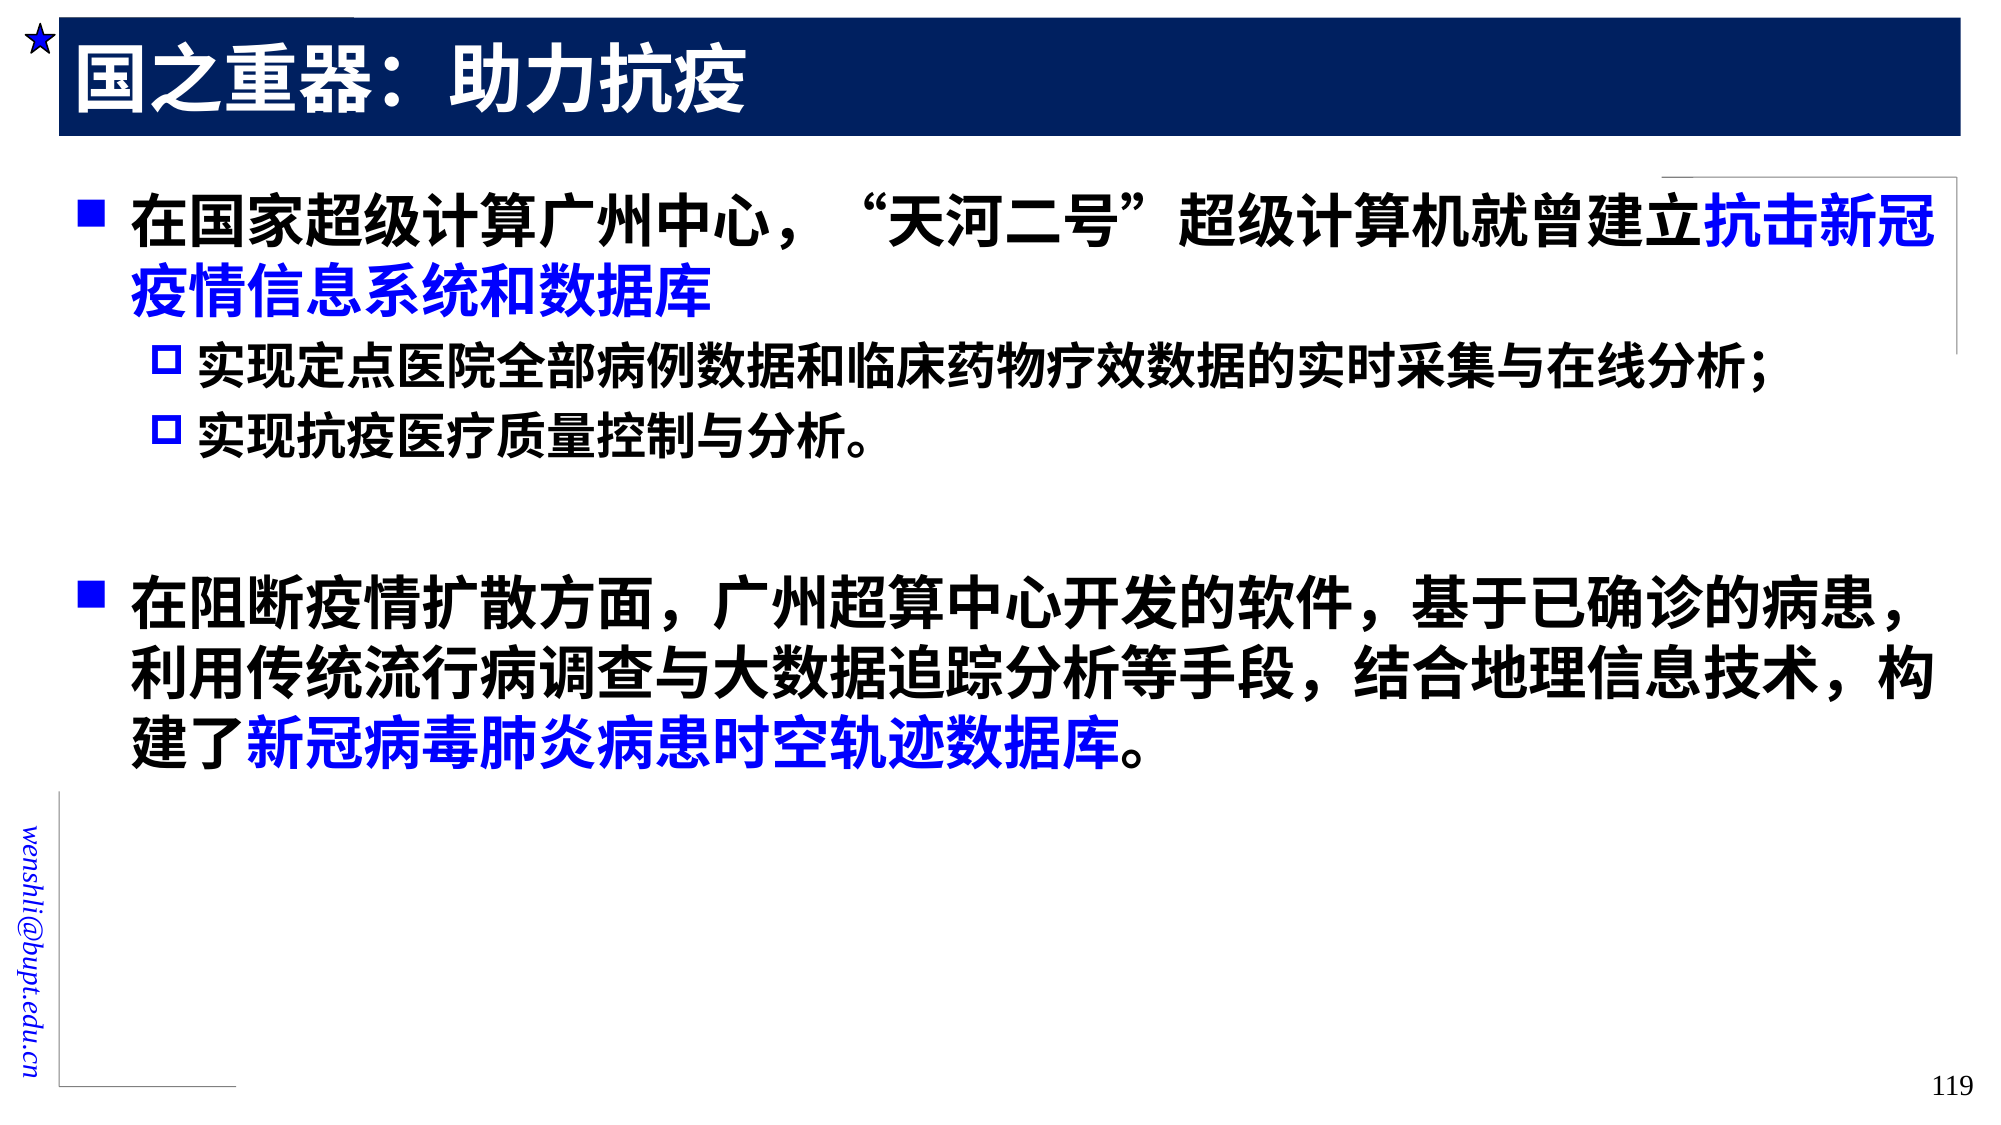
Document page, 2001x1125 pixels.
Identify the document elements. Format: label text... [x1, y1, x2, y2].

list 在国家超级计算广州中心，“天河二号”超级计算机就曾建立抗击新冠疫情信息系统和数据库 实现定点医院全部病例数据和临床药物疗效数据的实时采集与在线分析； 实现抗疫医疗质量控制与分析。 在阻断疫情扩散方面，广州超算中心开发的软件，基于已确诊的病患，利用传统流行病调查与大数据追踪分析等手段，结合地理信息技术，构建了新冠病毒肺炎病患时空轨迹数据库。 [59, 177, 1955, 1087]
title 国之重器：助力抗疫 [58, 17, 1961, 137]
slide_number 119 [1822, 1058, 1990, 1113]
